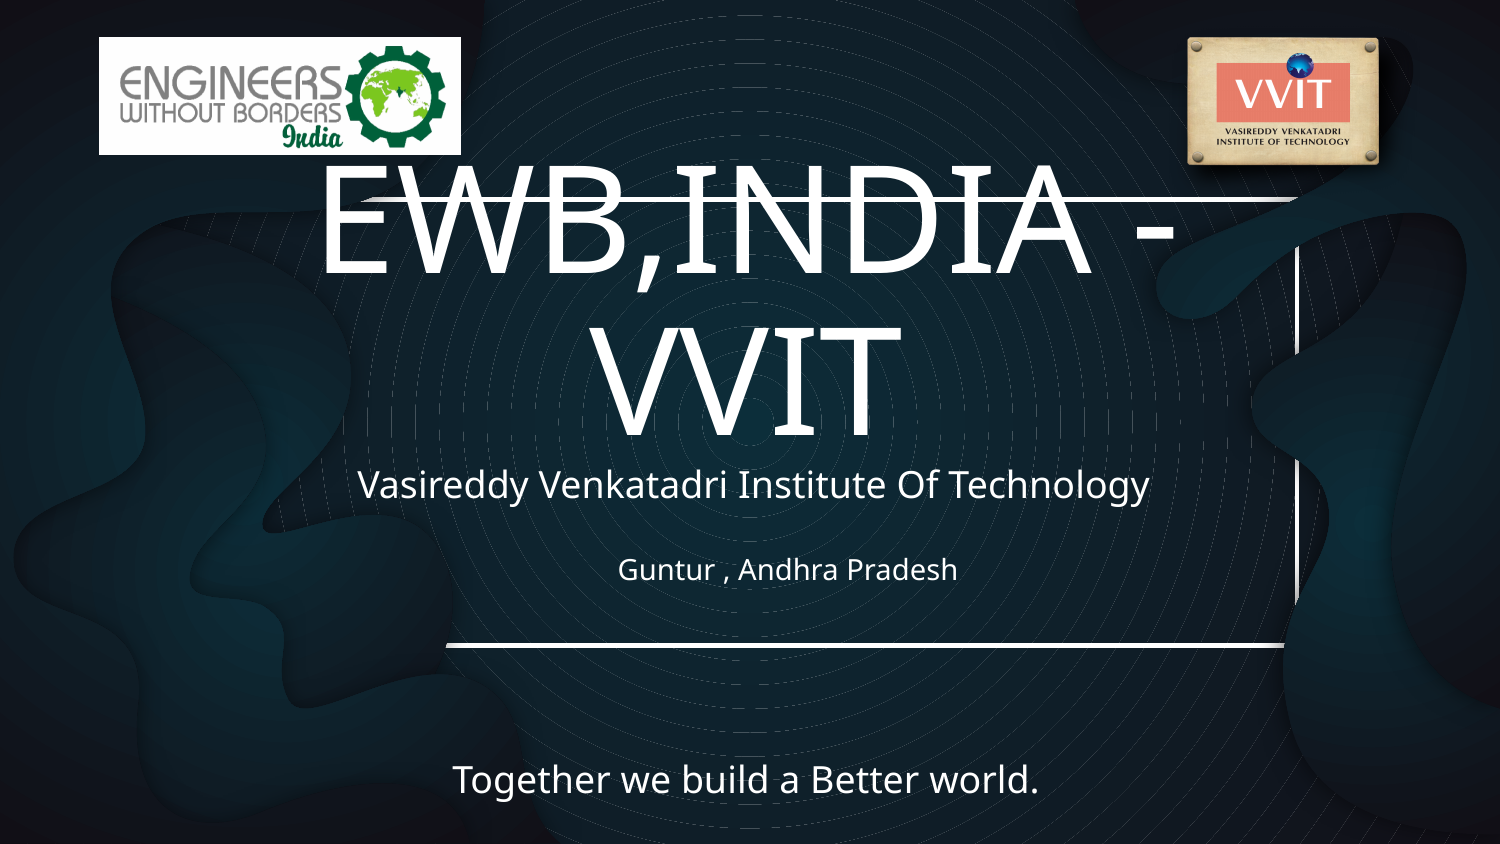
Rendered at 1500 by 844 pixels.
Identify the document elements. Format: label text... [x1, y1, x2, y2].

text_box Guntur , Andhra Pradesh [519, 536, 1057, 613]
picture [1159, 0, 1430, 239]
subtitle Vasireddy Venkatadri Institute Of Technology [309, 460, 1199, 537]
picture [98, 37, 462, 156]
text_box Together we build a Better world. [196, 741, 1297, 817]
title EWB,INDIA - VVIT [202, 270, 1291, 474]
